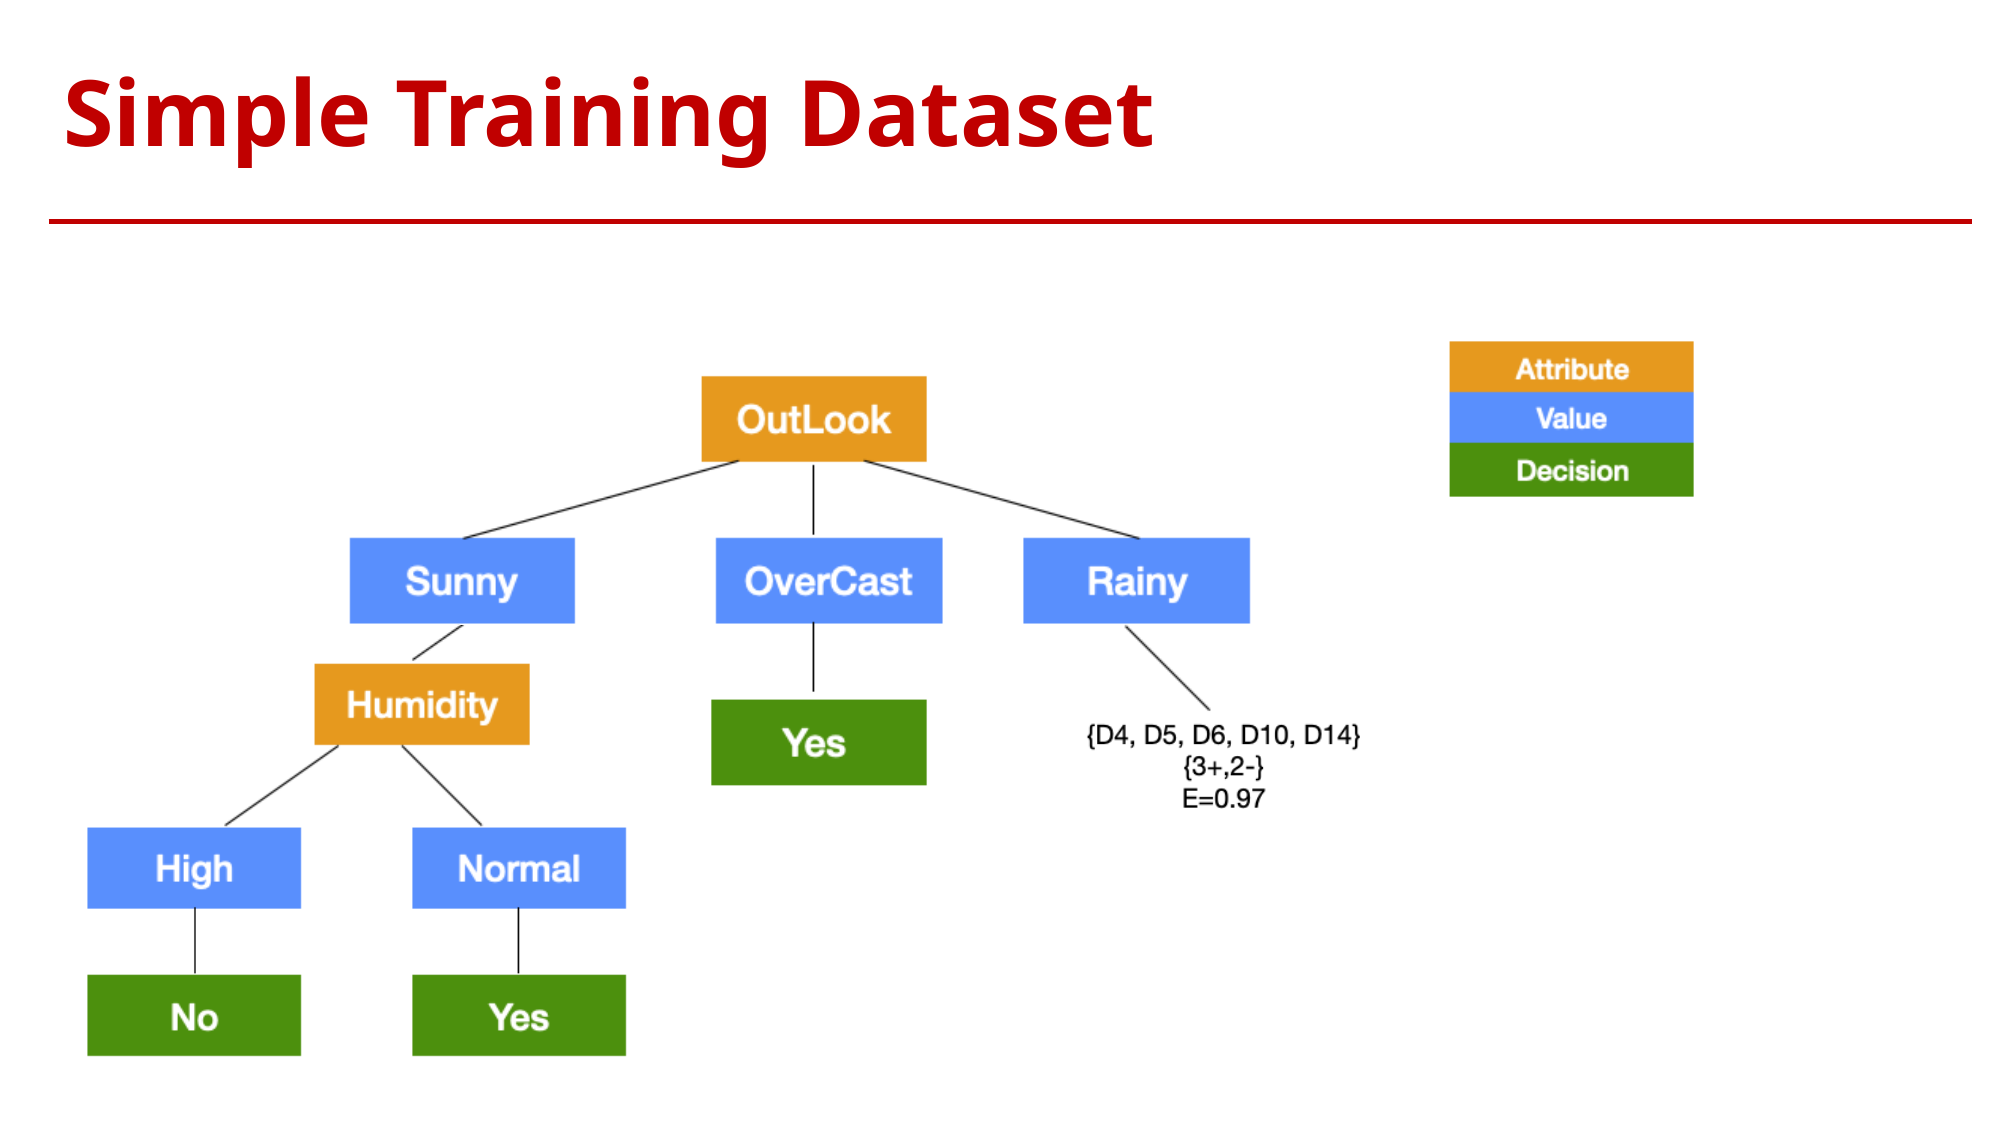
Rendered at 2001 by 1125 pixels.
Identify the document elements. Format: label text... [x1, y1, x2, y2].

picture [0, 256, 1713, 1110]
title Simple Training Dataset [48, 41, 1972, 192]
